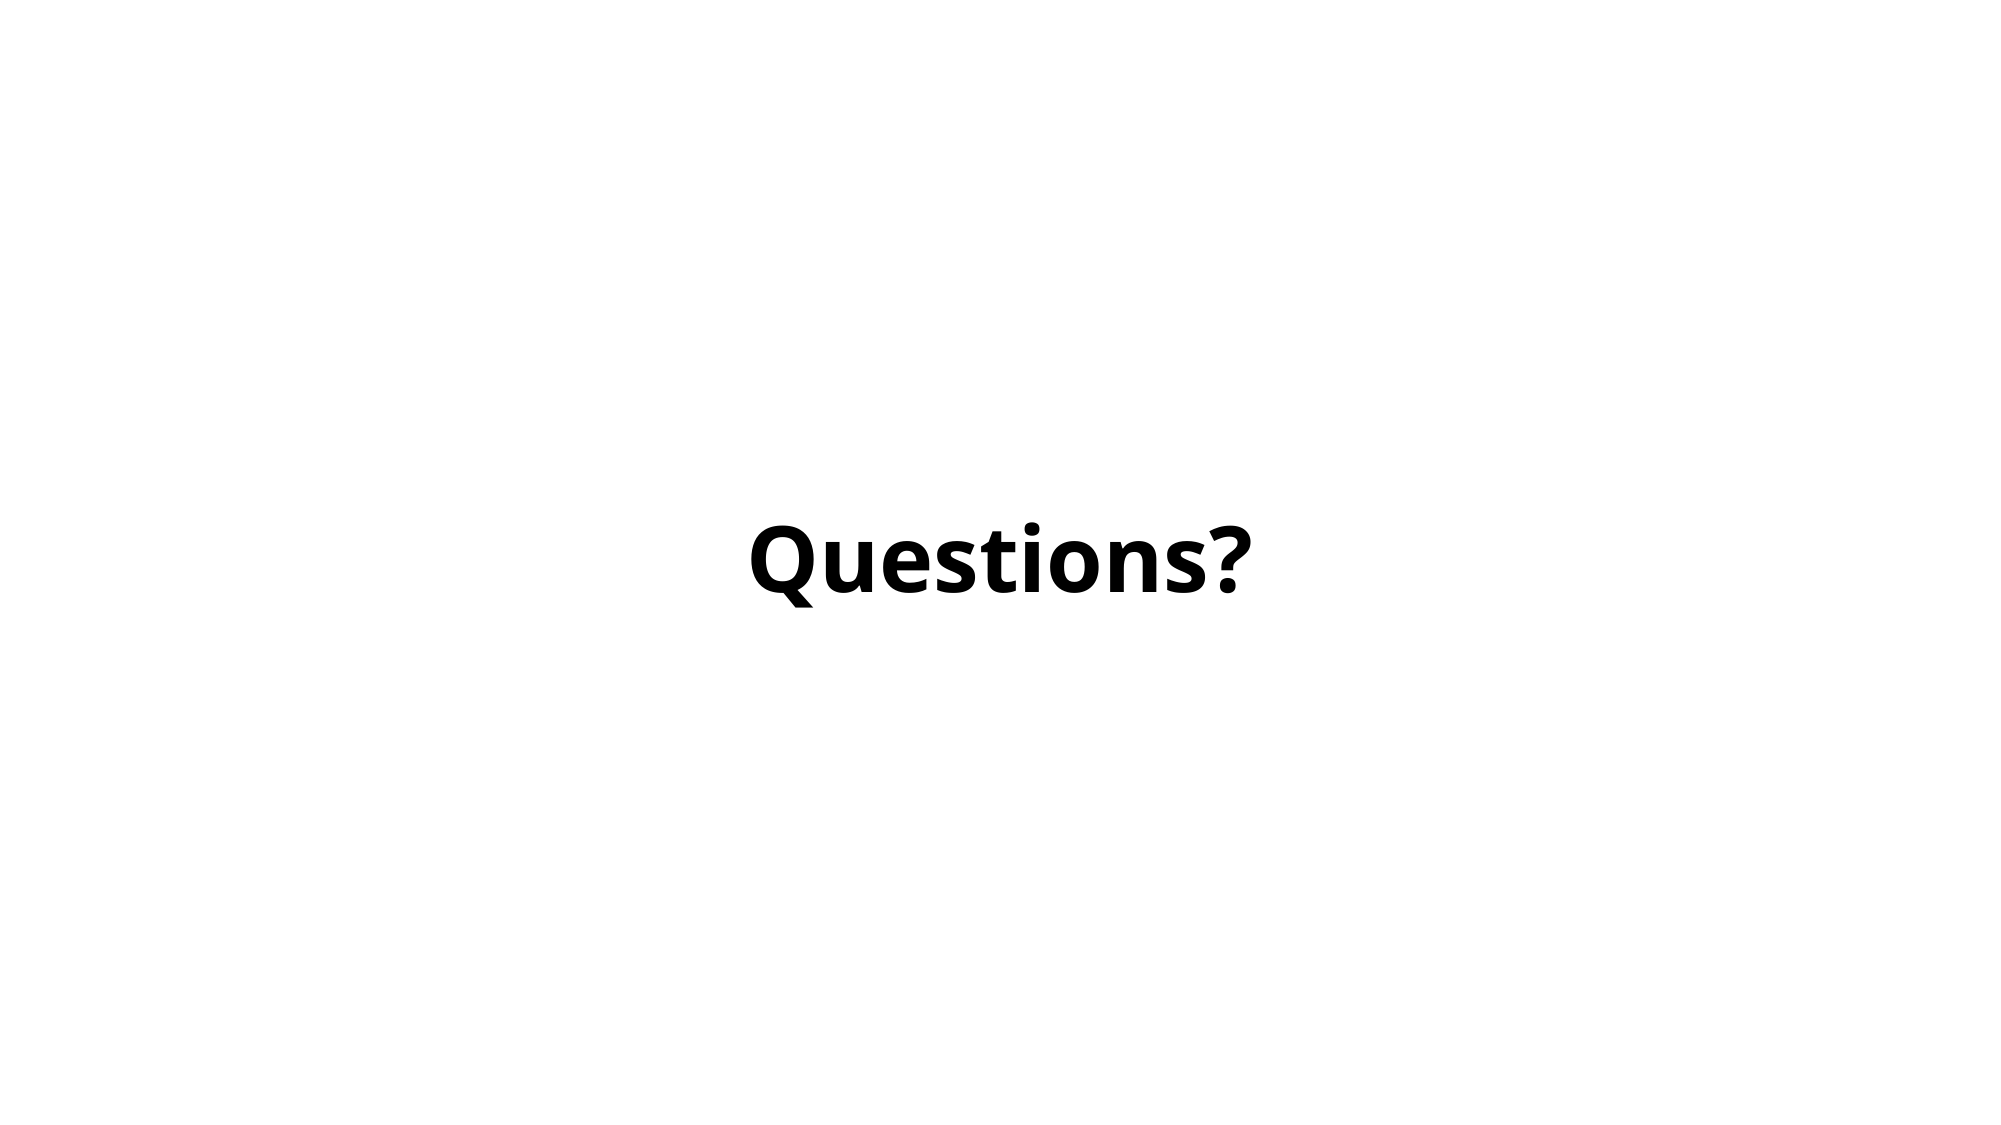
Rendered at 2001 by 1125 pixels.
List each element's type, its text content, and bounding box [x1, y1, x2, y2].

title Questions? [356, 209, 1644, 916]
